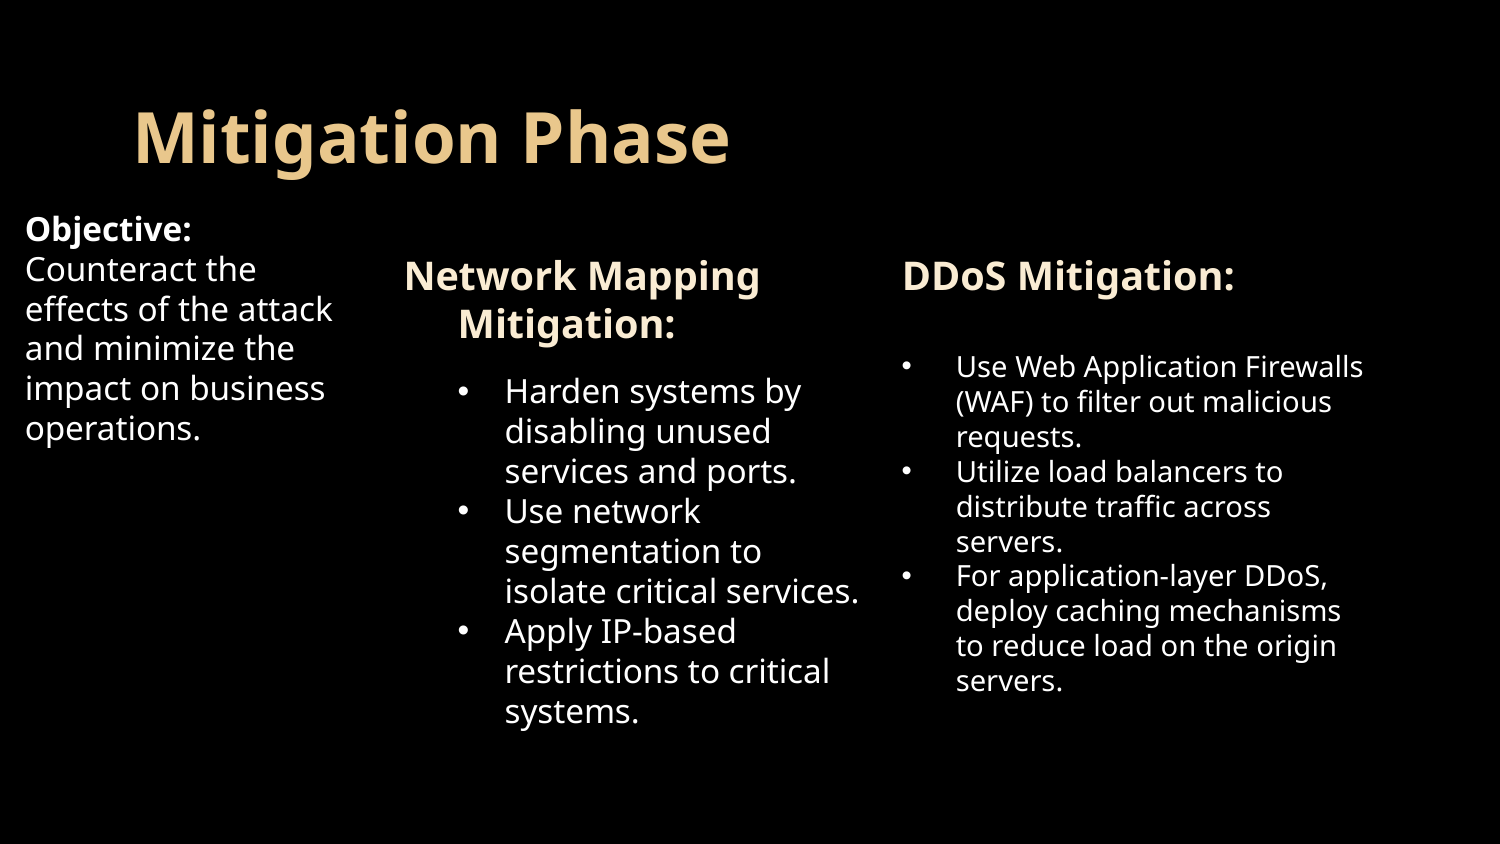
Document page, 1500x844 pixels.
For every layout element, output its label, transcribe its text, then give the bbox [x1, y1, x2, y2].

text_box DDoS Mitigation: [865, 236, 1364, 313]
subtitle Network Mapping Mitigation: [368, 236, 866, 356]
text_box Use Web Application Firewalls (WAF) to filter out malicious requests. Utilize load balancers to distribute traffic across servers. For application-layer DDoS, deploy caching mechanisms to reduce load on the origin servers. [865, 333, 1385, 684]
title Mitigation Phase [116, 78, 1385, 165]
text_box Objective: Counteract the effects of the attack and minimize the impact on business operations. [9, 192, 368, 451]
subtitle Harden systems by disabling unused services and ports. Use network segmentation to isolate critical services. Apply IP-based restrictions to critical systems. [367, 356, 887, 737]
